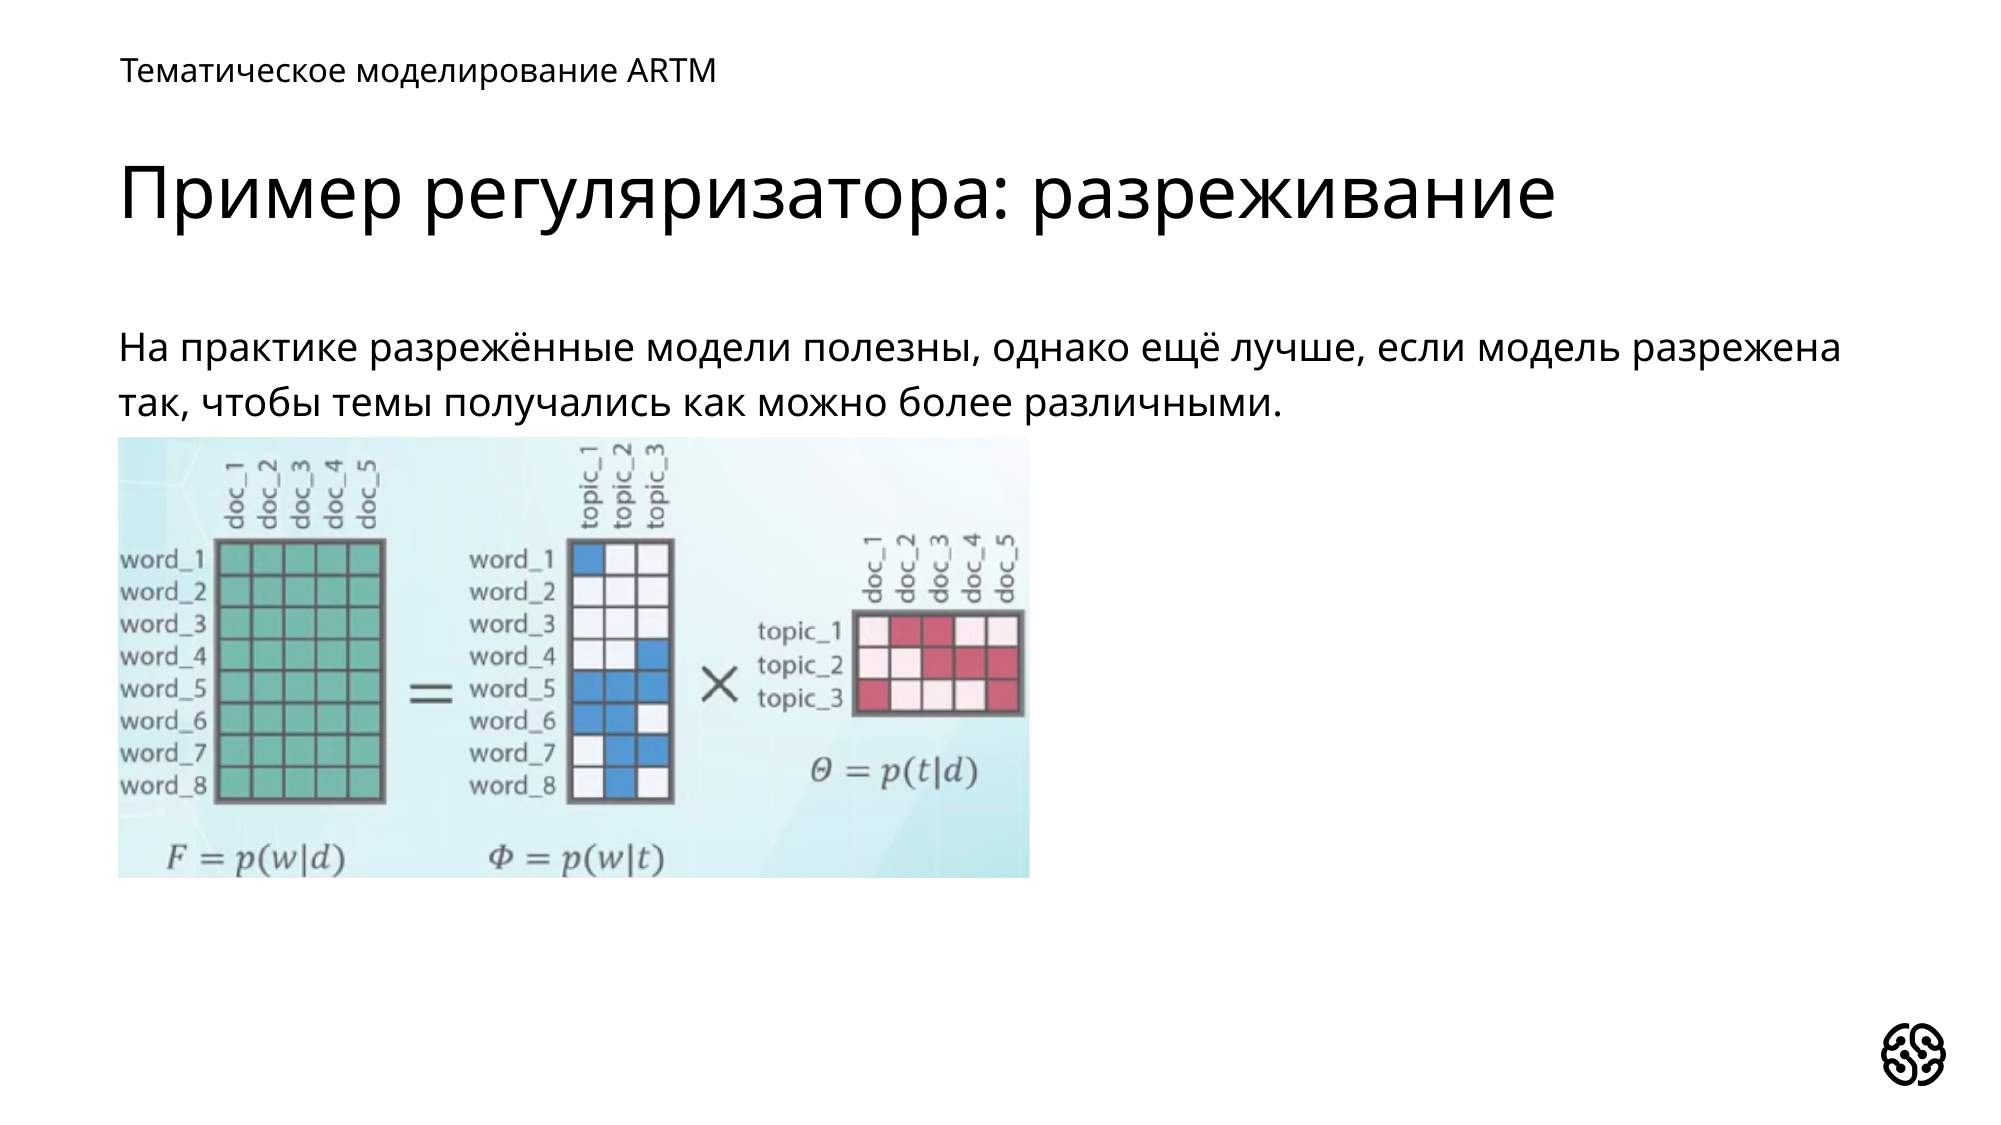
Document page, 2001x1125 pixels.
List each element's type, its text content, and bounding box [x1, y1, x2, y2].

picture [117, 437, 1030, 878]
text_box На практике разрежённые модели полезны, однако ещё лучше, если модель разрежена так, чтобы темы получались как можно более различными. [118, 315, 1882, 968]
text_box Пример регуляризатора: разреживание [118, 157, 1882, 315]
picture [1881, 1023, 1946, 1086]
text_box Тематическое моделирование ARTM [118, 33, 1882, 112]
